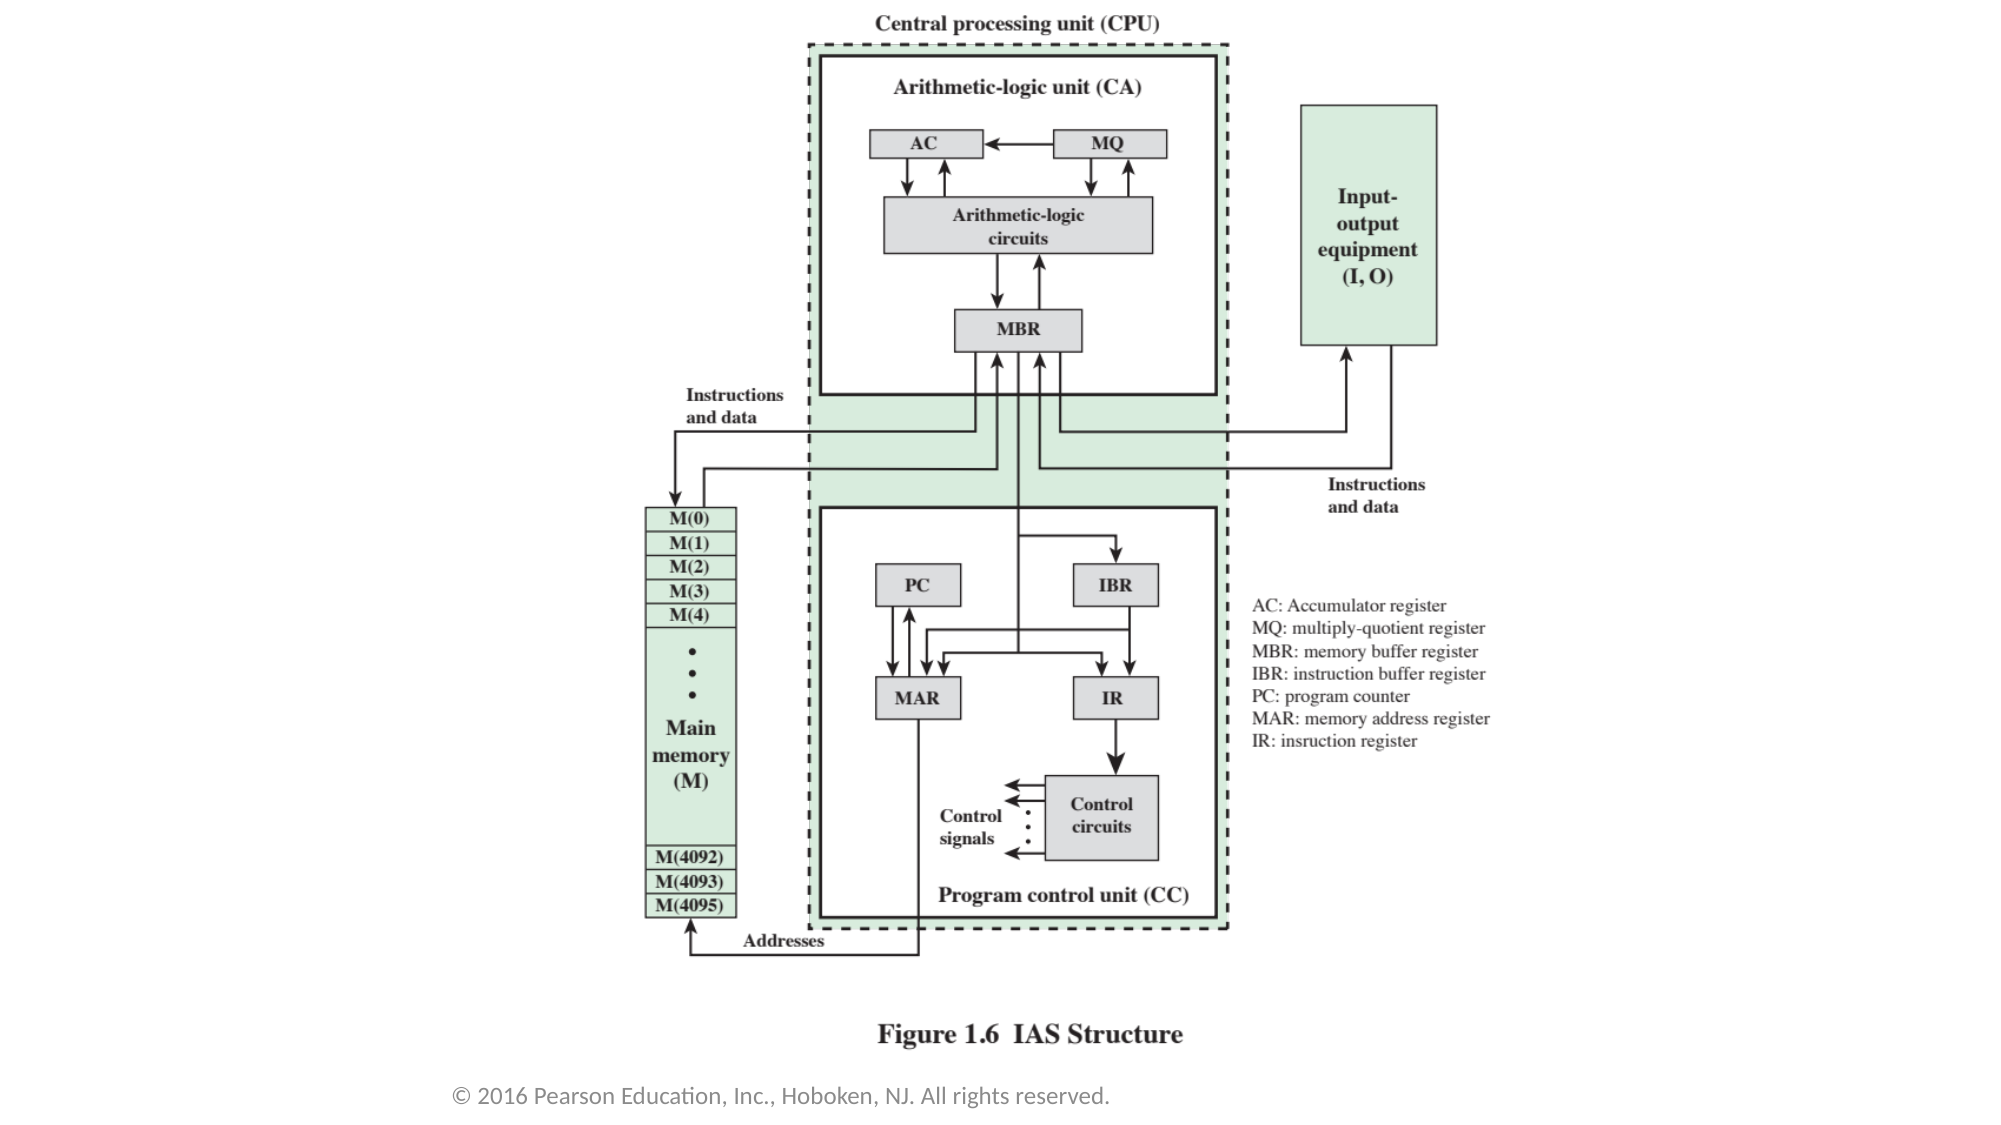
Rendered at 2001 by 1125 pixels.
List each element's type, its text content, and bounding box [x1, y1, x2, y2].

footer © 2016 Pearson Education, Inc., Hoboken, NJ. All rights reserved. [279, 1065, 562, 1125]
picture [562, 0, 1520, 1125]
